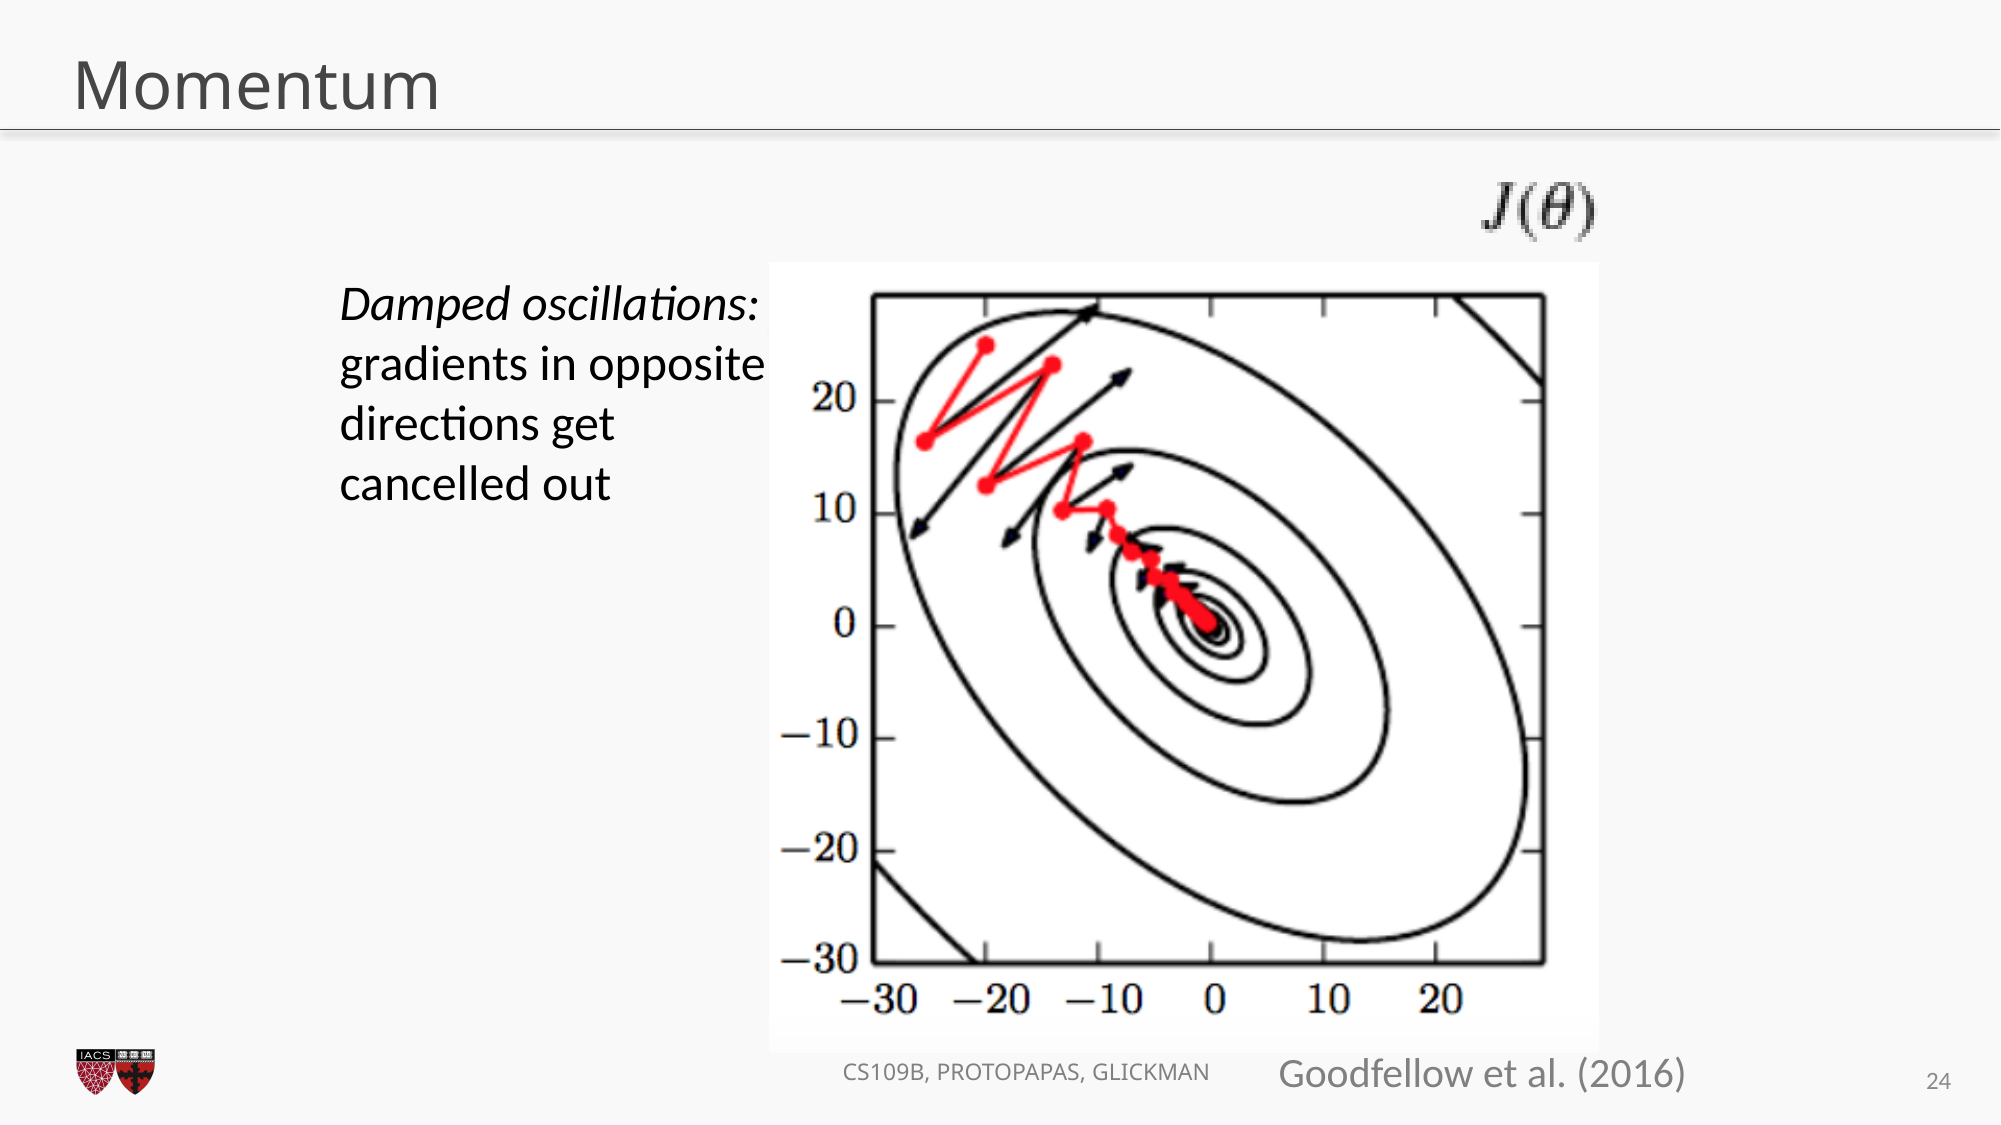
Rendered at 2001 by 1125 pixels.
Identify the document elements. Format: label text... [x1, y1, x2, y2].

picture [768, 262, 1599, 1053]
picture [75, 1049, 155, 1095]
slide_number 24 [1500, 1050, 1967, 1110]
title Momentum [57, 35, 1943, 162]
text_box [1473, 170, 1599, 252]
text_box Damped oscillations: gradients in opposite directions get cancelled out [324, 262, 767, 578]
text_box Goodfellow et al. (2016) [1116, 1038, 1702, 1104]
